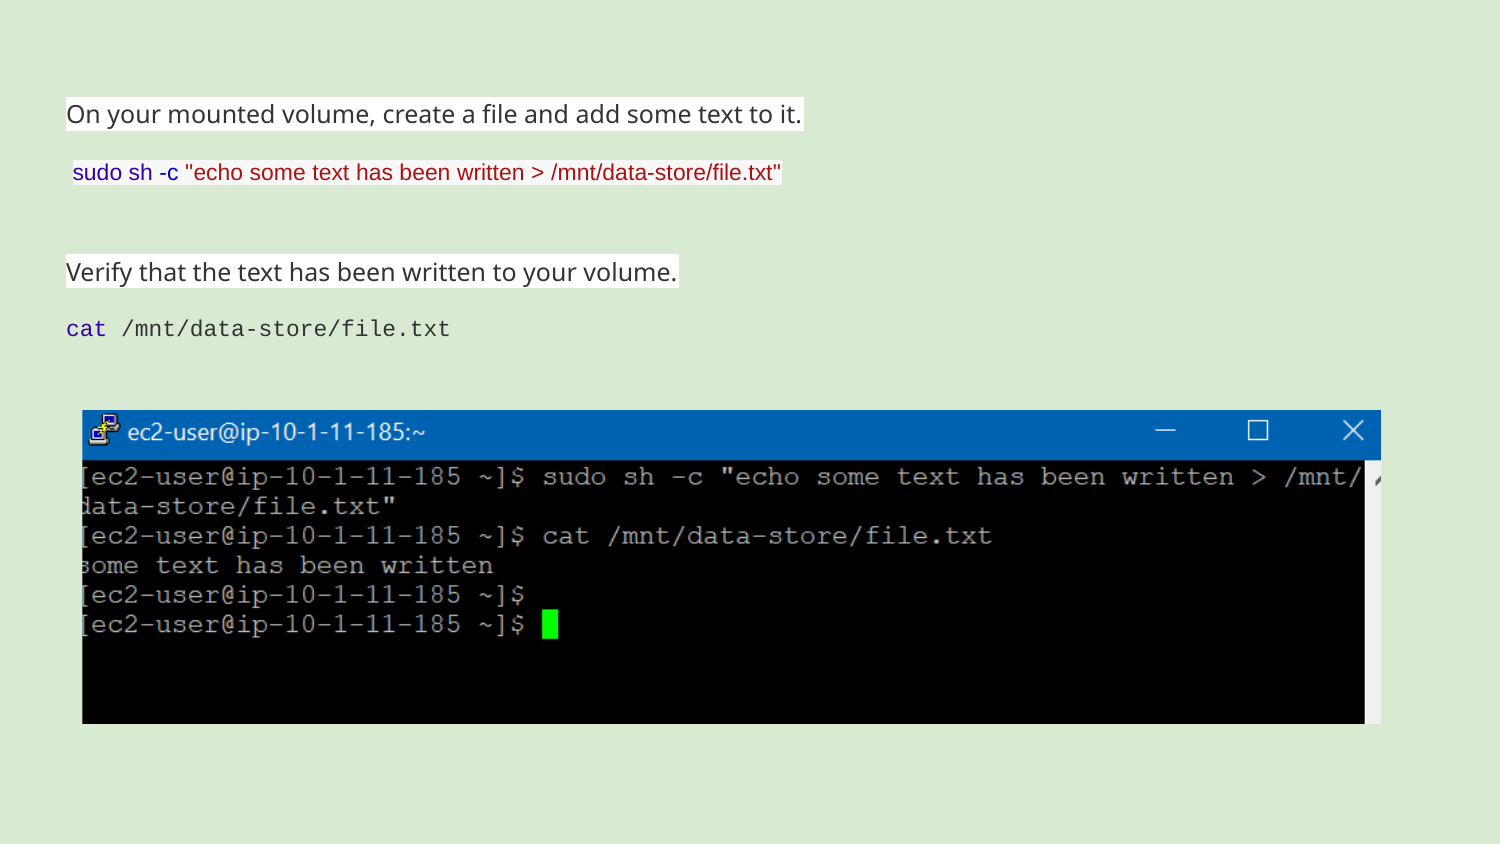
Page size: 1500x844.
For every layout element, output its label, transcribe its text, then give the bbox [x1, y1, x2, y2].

picture [82, 409, 1382, 725]
list On your mounted volume, create a file and add some text to it. sudo sh -c "echo some text has been written > /mnt/data-store/file.txt" Verify that the text has been written to your volume. cat /mnt/data-store/file.txt [51, 76, 1449, 750]
